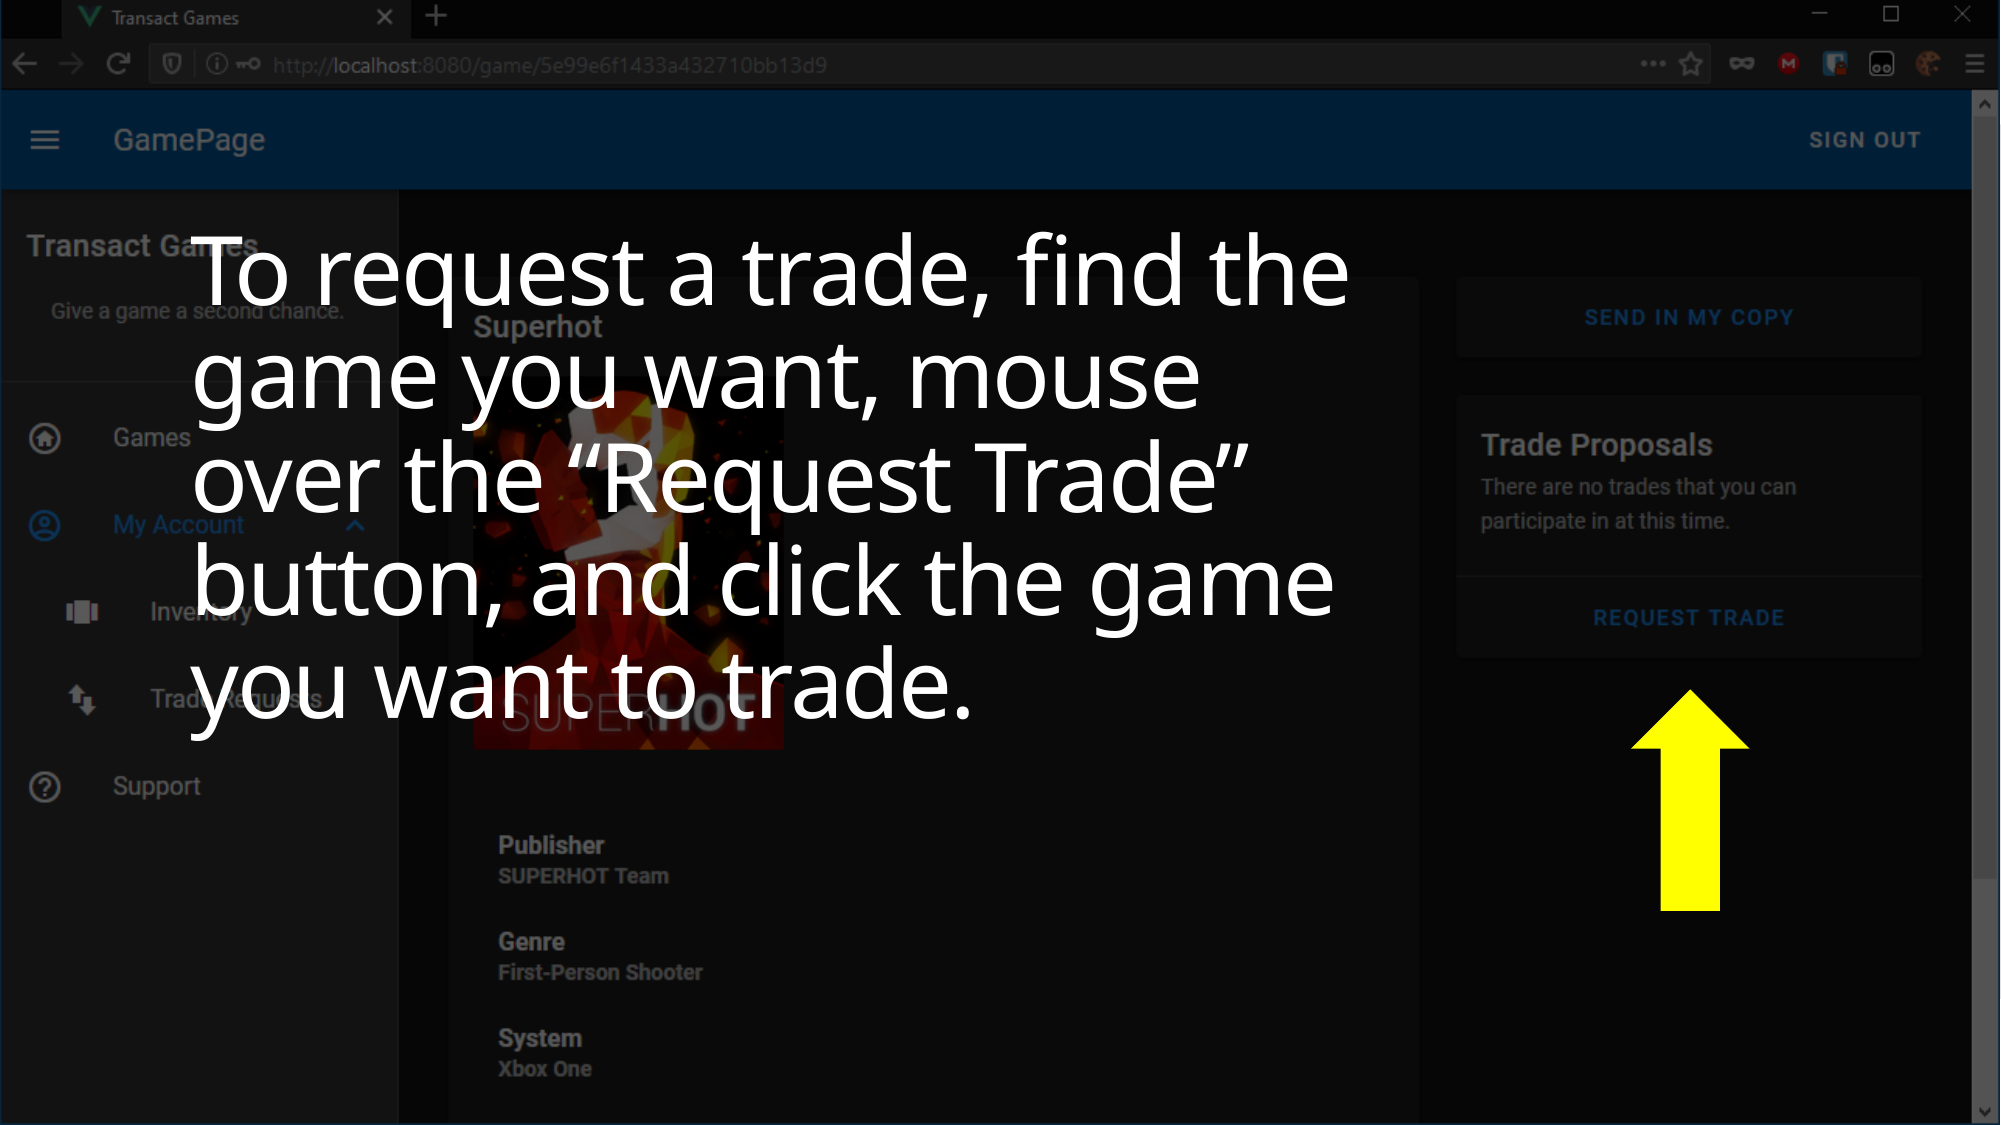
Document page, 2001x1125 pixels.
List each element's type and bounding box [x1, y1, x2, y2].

list [0, 0, 2000, 1125]
